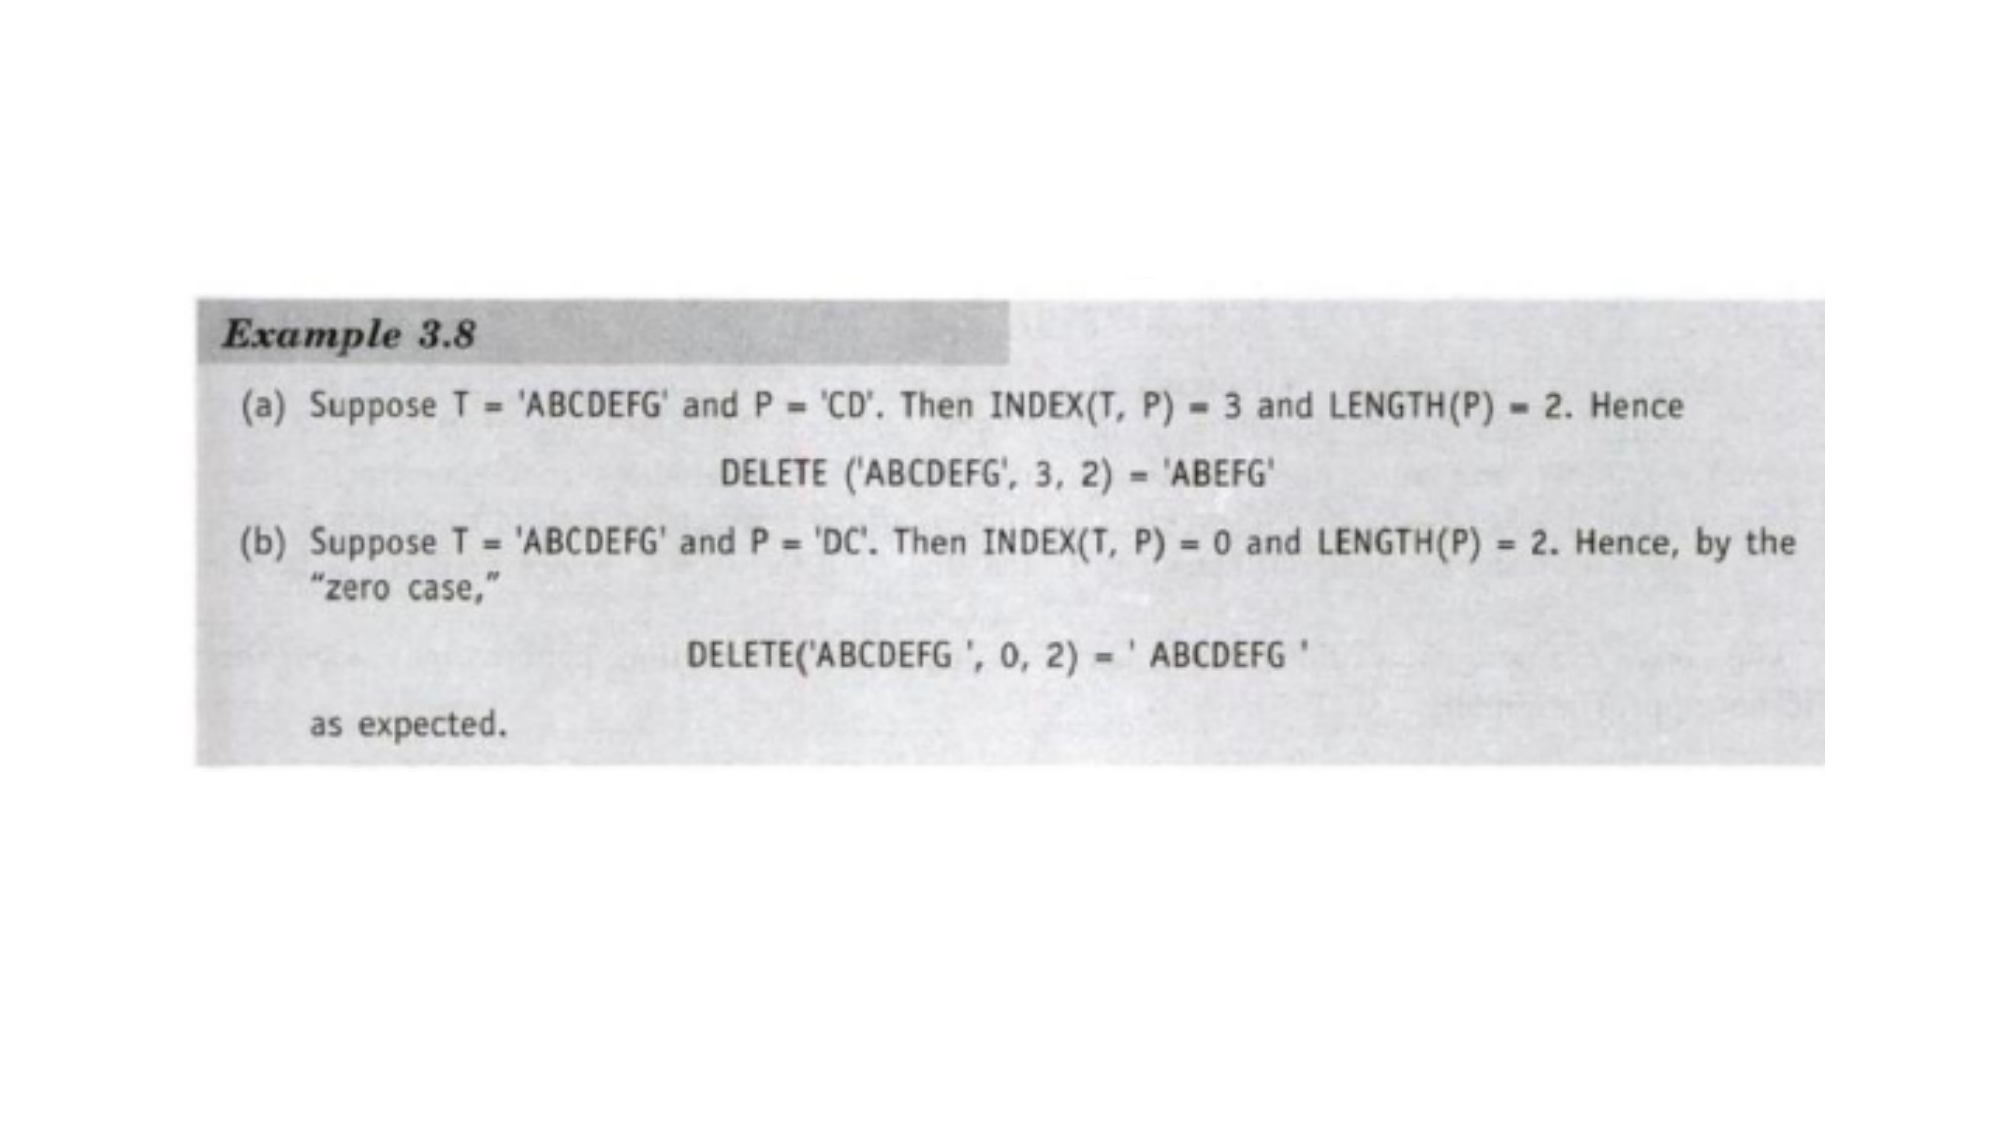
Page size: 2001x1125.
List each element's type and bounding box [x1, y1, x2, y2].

list [174, 277, 1826, 772]
